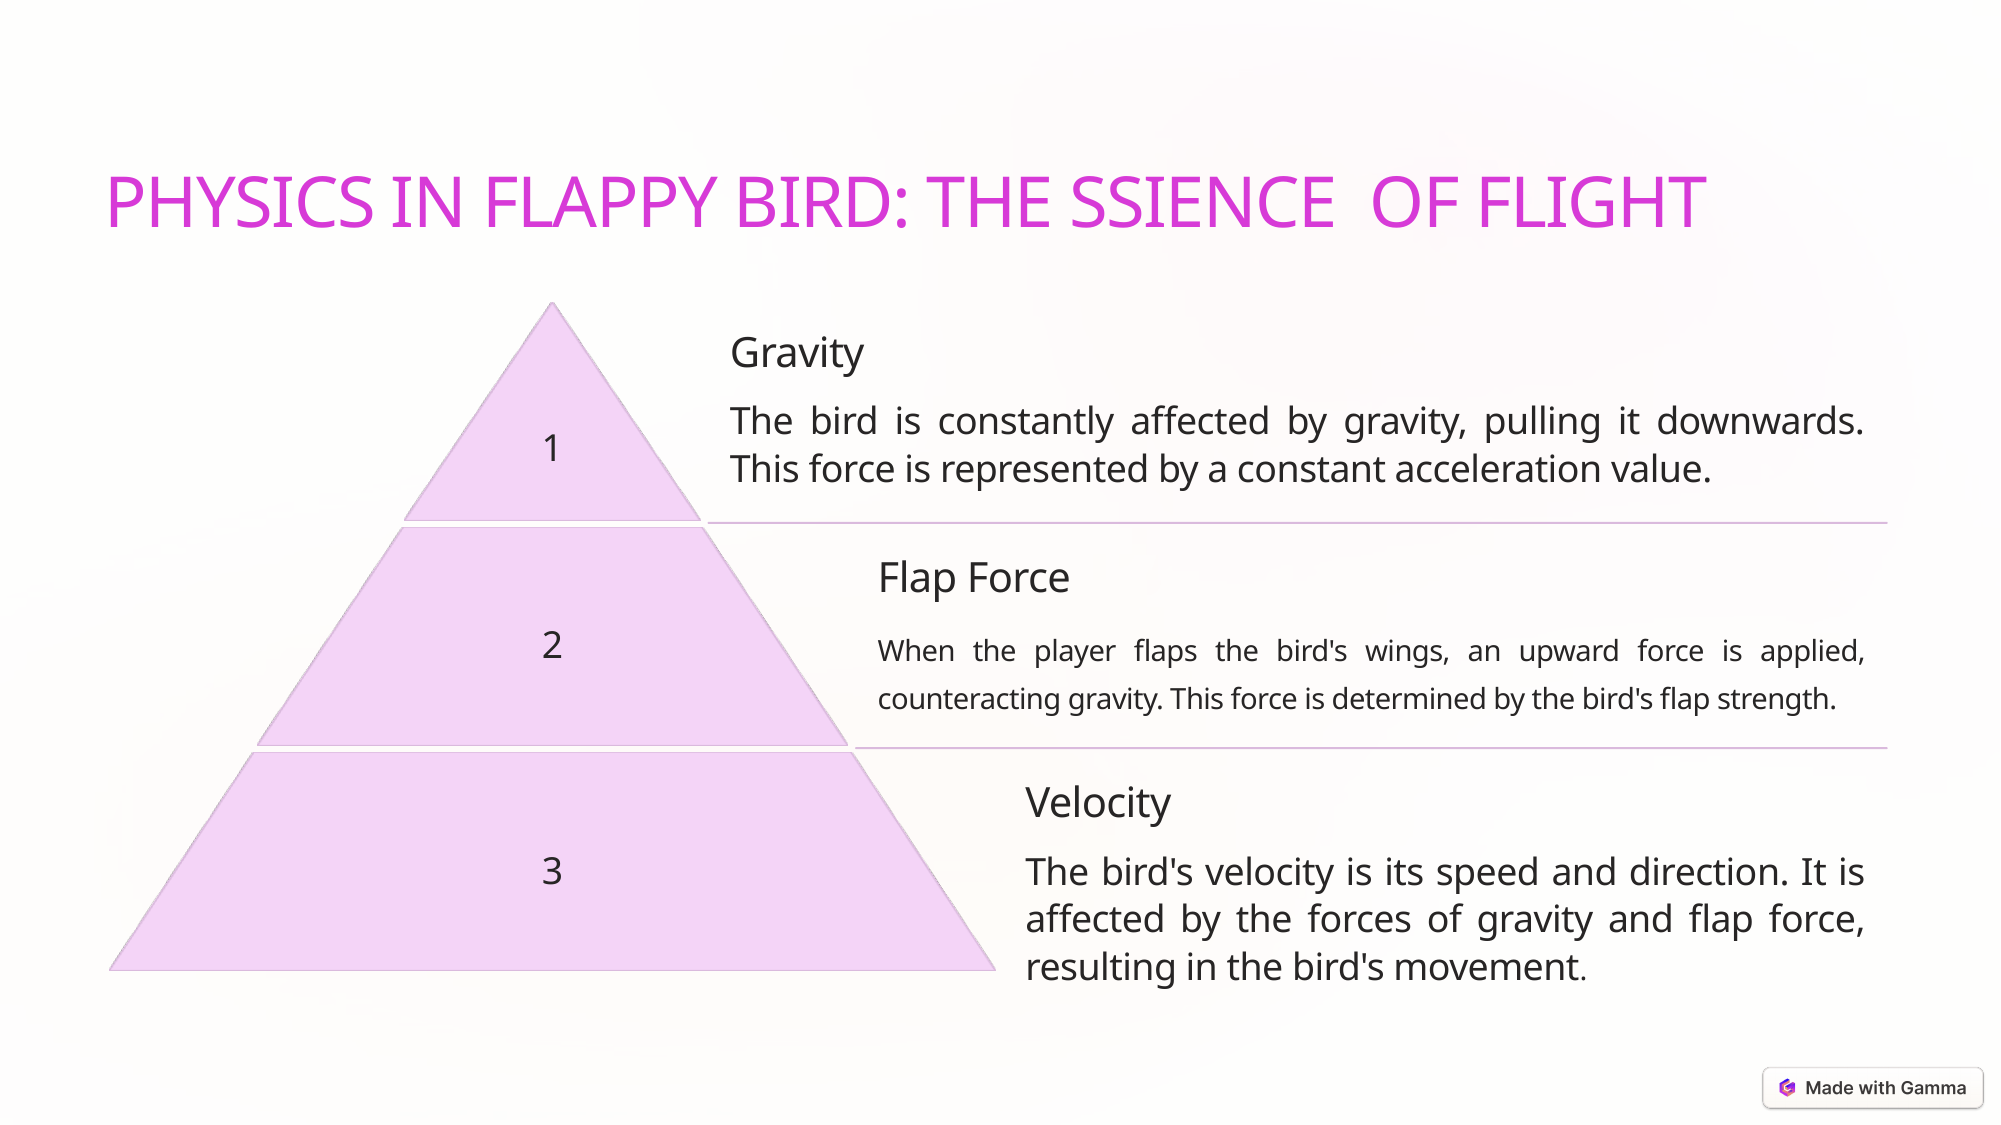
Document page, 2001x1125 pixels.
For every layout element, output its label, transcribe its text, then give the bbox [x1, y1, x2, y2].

text_box When the player flaps the bird's wings, an upward force is applied, counteracting gravity. This force is determined by the bird's flap strength. [877, 619, 1866, 716]
text_box Flap Force [877, 557, 1231, 602]
text_box Velocity [1025, 782, 1378, 827]
text_box PHYSICS IN FLAPPY BIRD: THE SSIENCE OF FLIGHT [104, 154, 1448, 243]
text_box Gravity [729, 332, 1083, 377]
text_box The bird's velocity is its speed and direction. It is affected by the forces of gravity and flap force, resulting in the bird's movement. [1025, 844, 1866, 941]
text_box The bird is constantly affected by gravity, pulling it downwards. This force is represented by a constant acceleration value. [729, 394, 1866, 491]
picture [109, 752, 996, 971]
picture [1755, 1059, 1991, 1116]
picture [404, 302, 701, 521]
picture [256, 527, 848, 746]
